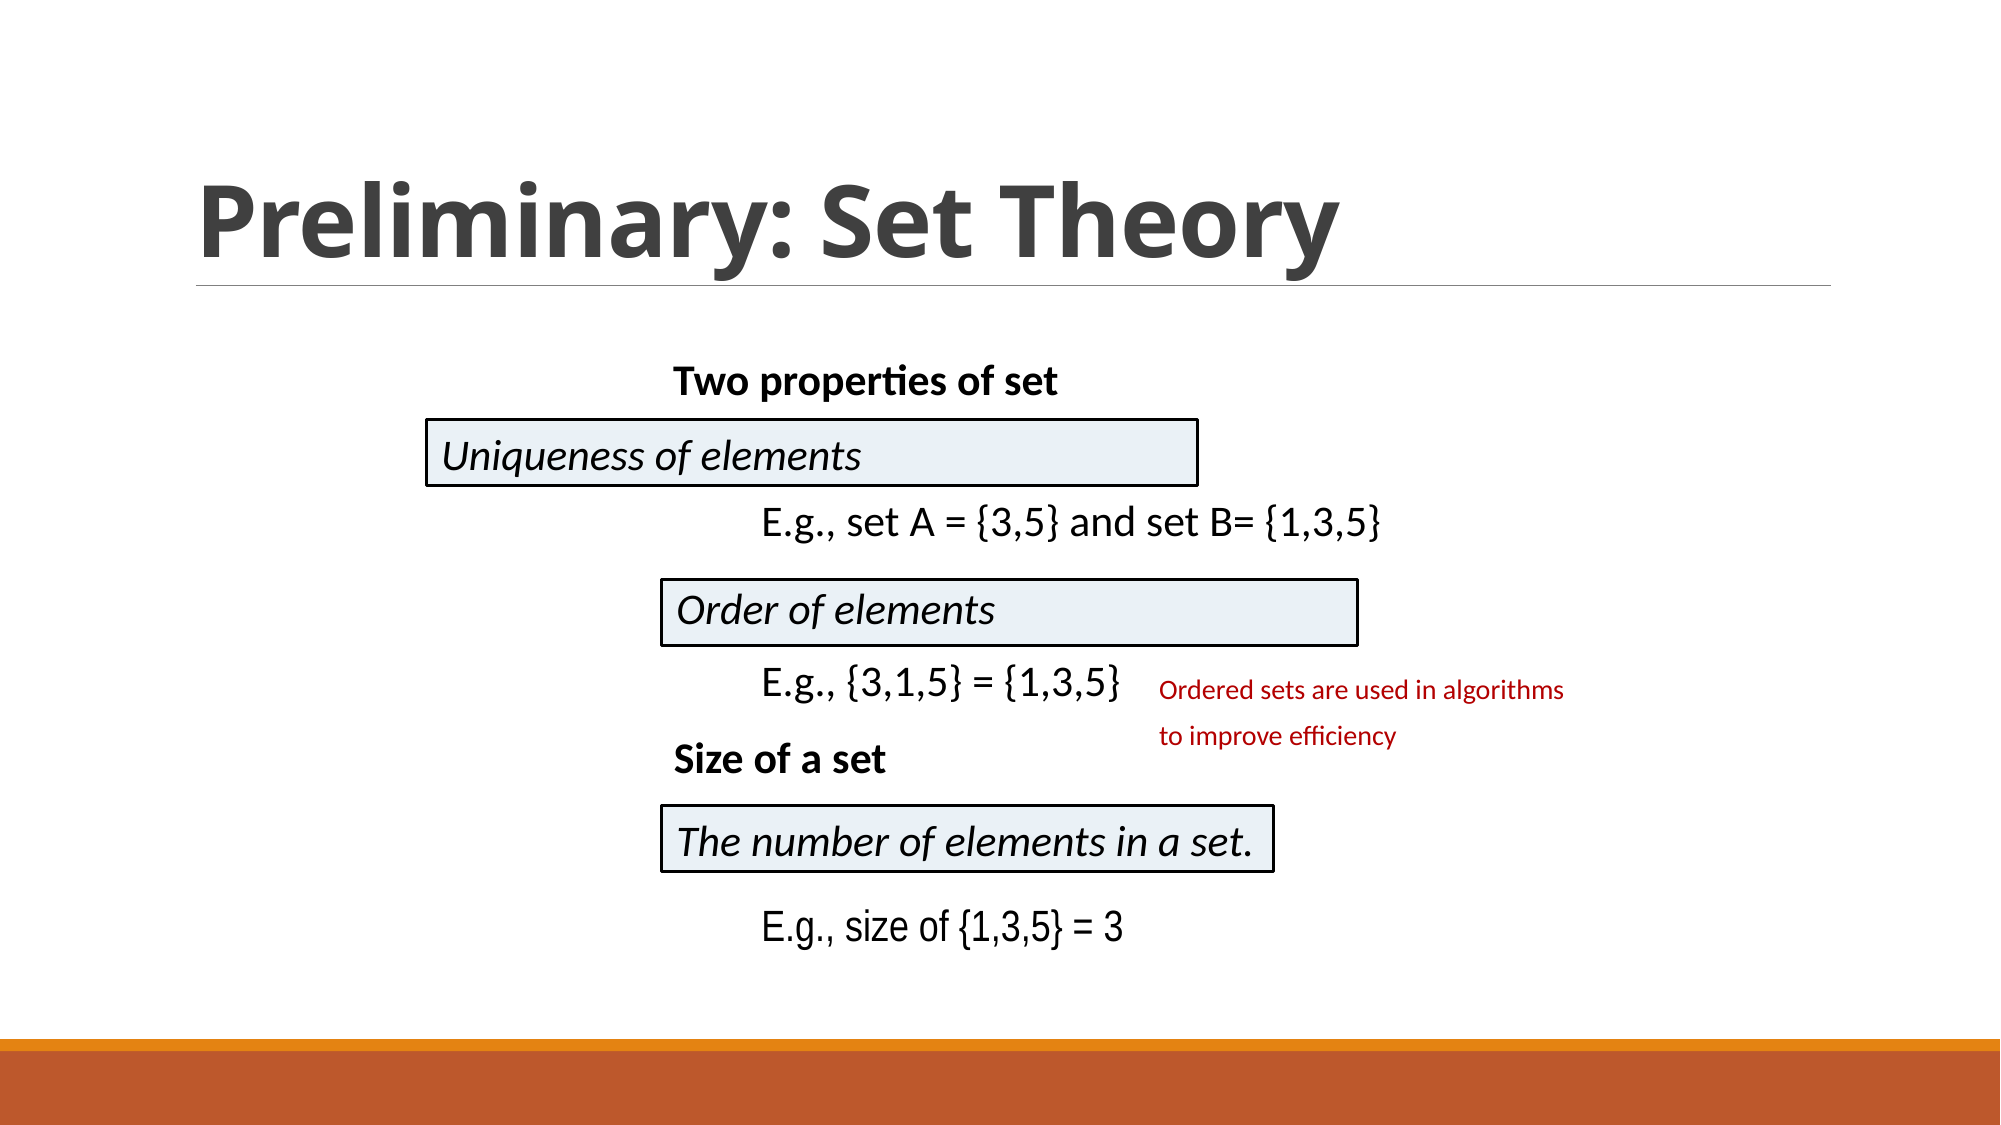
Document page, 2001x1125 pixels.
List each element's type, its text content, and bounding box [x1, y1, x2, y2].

text_box Size of a set [658, 721, 902, 790]
text_box E.g., size of {1,3,5} = 3 [746, 890, 1443, 966]
text_box Order of elements [661, 579, 1358, 646]
text_box Uniqueness of elements [426, 419, 1198, 486]
title Preliminary: Set Theory [180, 47, 1830, 285]
text_box [0, 1052, 2000, 1125]
text_box The number of elements in a set. [661, 805, 1274, 872]
text_box E.g., {3,1,5} = {1,3,5} [746, 645, 1443, 721]
text_box Two properties of set [658, 344, 1075, 412]
text_box Ordered sets are used in algorithms to improve efficiency [1144, 664, 1587, 759]
text_box [0, 1039, 2000, 1052]
text_box E.g., set A = {3,5} and set B= {1,3,5} [746, 485, 1405, 561]
